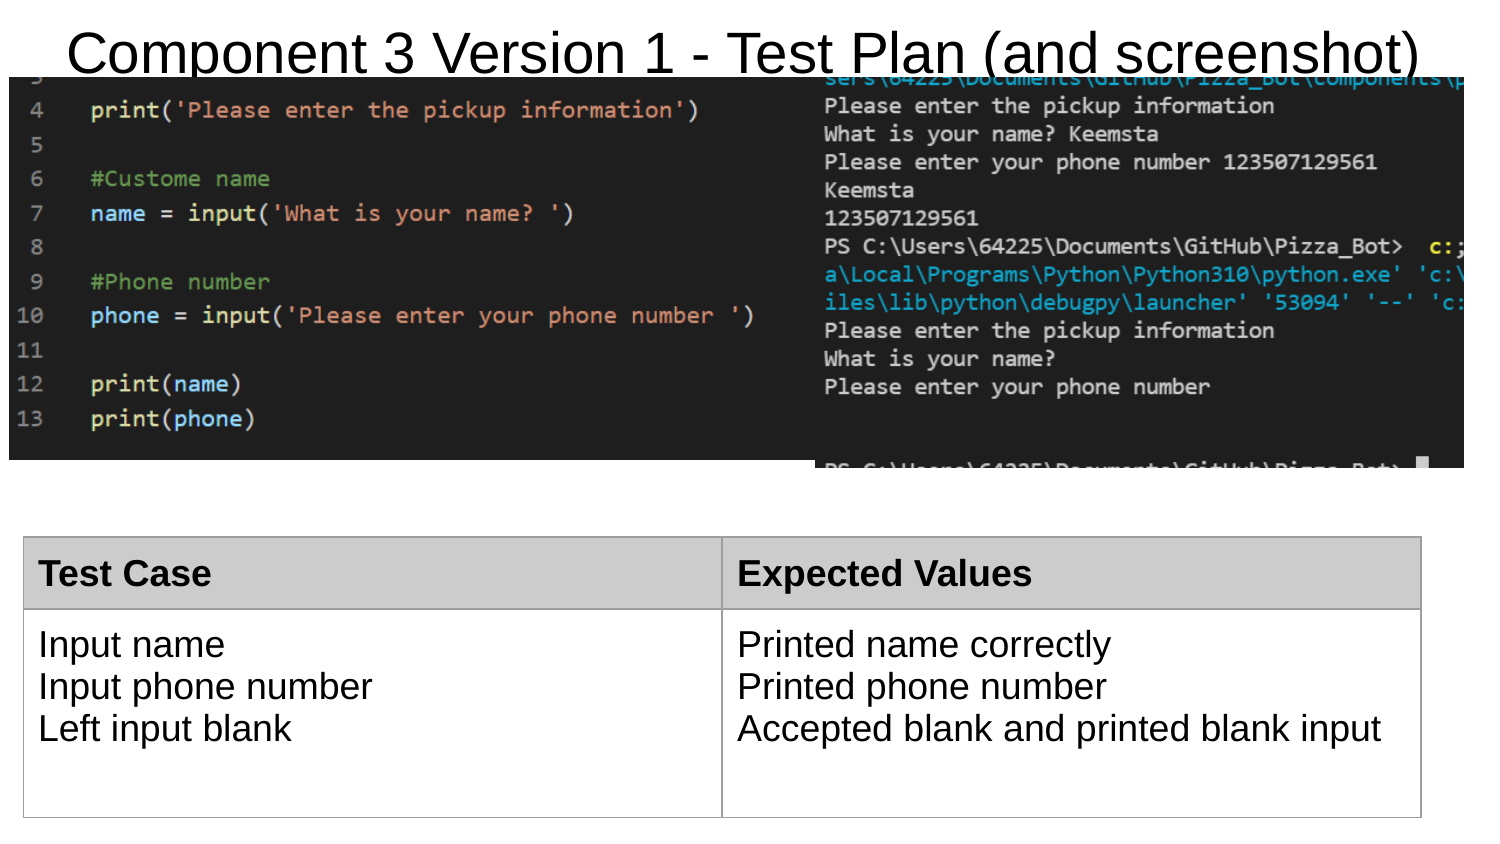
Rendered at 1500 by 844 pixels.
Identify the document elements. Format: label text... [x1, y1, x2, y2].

title Component 3 Version 1 - Test Plan (and screenshot) [51, 0, 1449, 75]
picture [9, 77, 1464, 468]
table_cell Input name Input phone number Left input blank [24, 610, 721, 817]
table_header Test Case [24, 538, 721, 608]
table_header Expected Values [723, 538, 1420, 608]
table_cell Printed name correctly Printed phone number Accepted blank and printed blank input [723, 610, 1420, 817]
